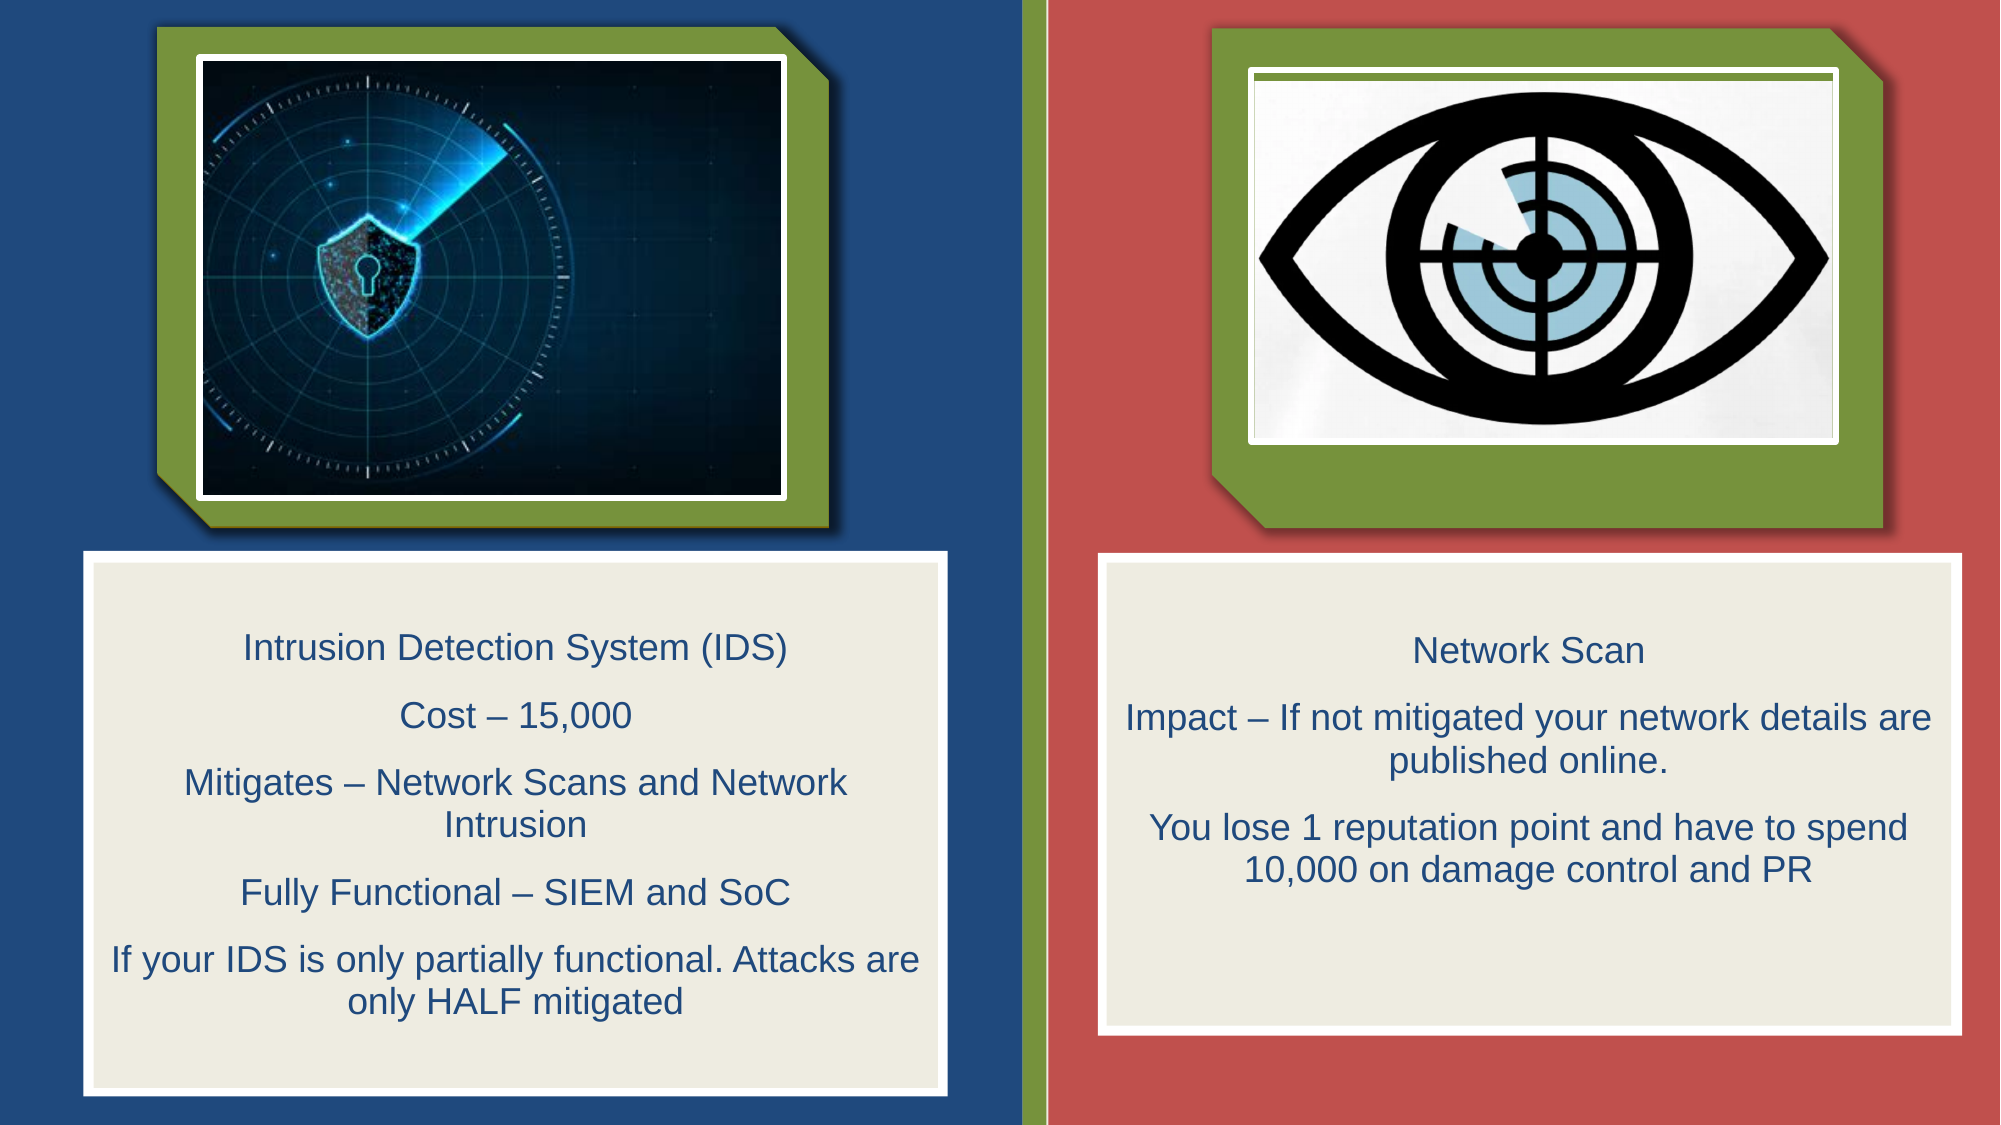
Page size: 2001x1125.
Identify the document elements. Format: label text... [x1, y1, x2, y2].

picture [1254, 72, 1833, 439]
text_box [154, 24, 832, 530]
text_box Network Scan Impact – If not mitigated your network details are published online. You lose 1 reputation point and have to spend 10,000 on damage control and PR [1106, 562, 1952, 1026]
picture [202, 60, 781, 495]
list Intrusion Detection System (IDS) Cost – 15,000 Mitigates – Network Scans and Network Intrusion Fully Functional – SIEM and SoC If your IDS is only partially functional. Attacks are only HALF mitigated [93, 562, 938, 1088]
